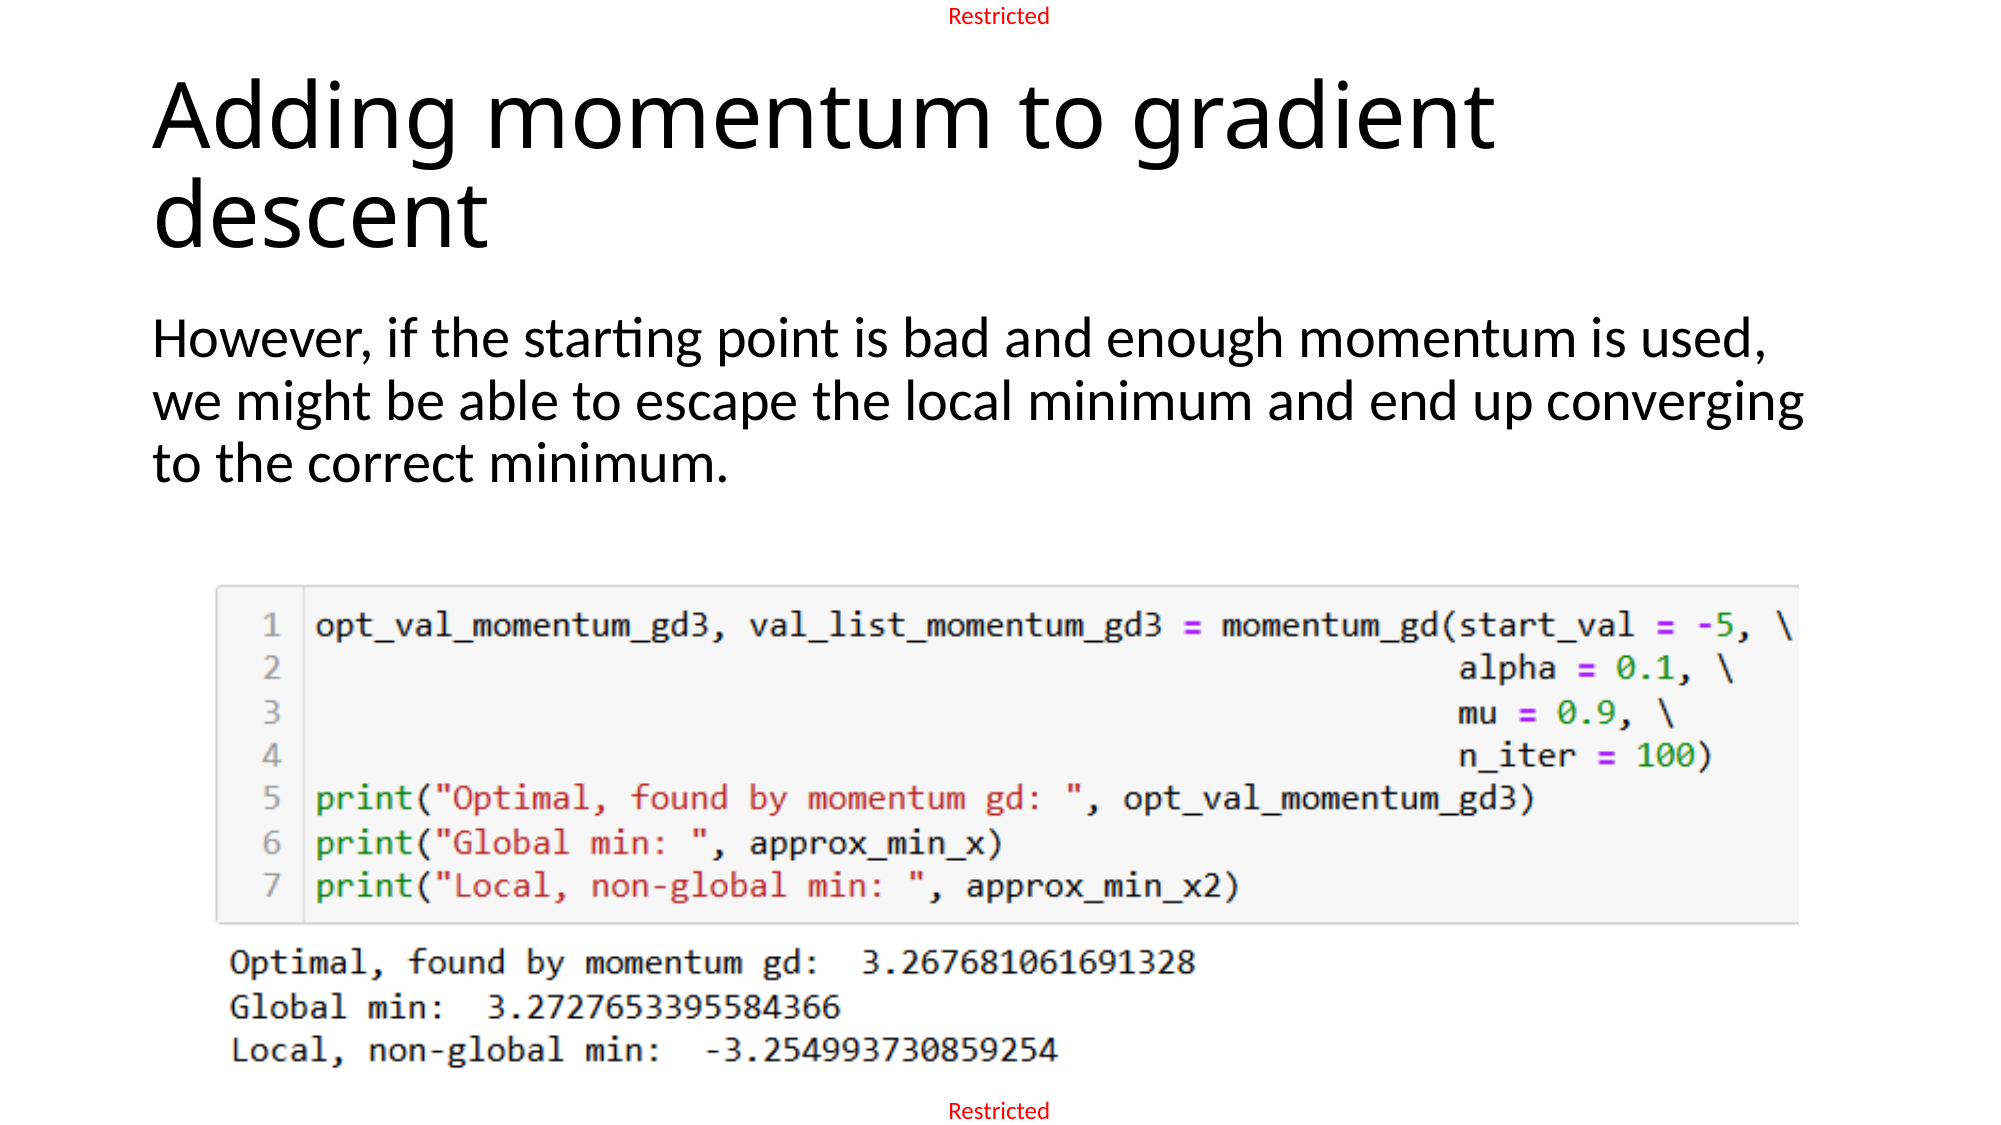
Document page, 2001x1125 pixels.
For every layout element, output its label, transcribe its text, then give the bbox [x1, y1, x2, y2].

title Adding momentum to gradient descent [137, 59, 1863, 278]
picture [201, 562, 1799, 1081]
list However, if the starting point is bad and enough momentum is used, we might be able to escape the local minimum and end up converging to the correct minimum. [137, 299, 1863, 1014]
